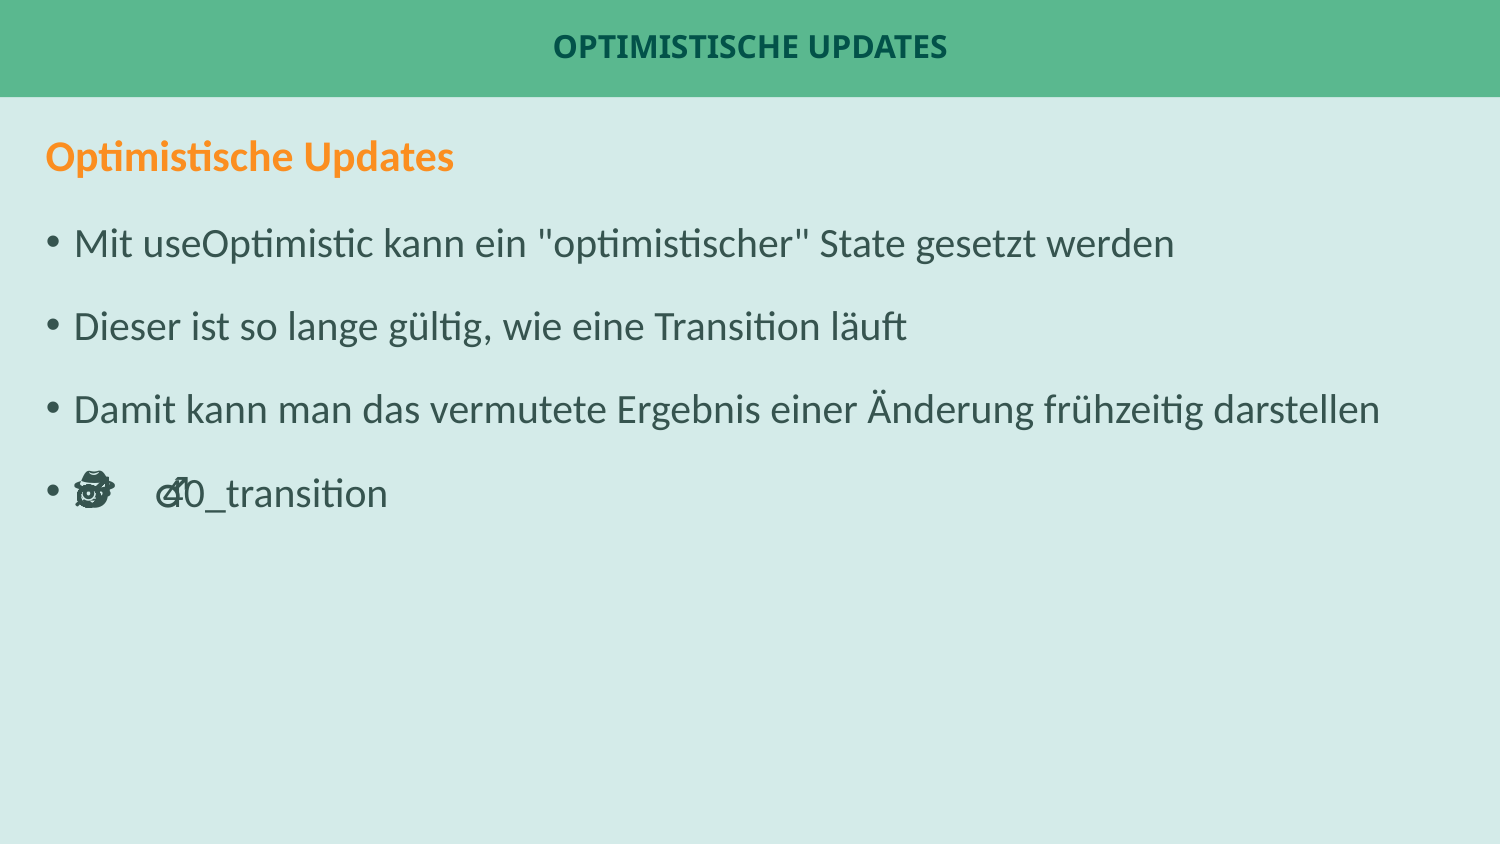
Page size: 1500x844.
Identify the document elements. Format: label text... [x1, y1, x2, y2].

title OptimistiscHe Updates [0, 0, 1500, 98]
list Mit useOptimistic kann ein "optimistischer" State gesetzt werden Dieser ist so lange gültig, wie eine Transition läuft Damit kann man das vermutete Ergebnis einer Änderung frühzeitig darstellen 🕵️‍♂️ 40_transition [30, 204, 1470, 796]
text_box Optimistische Updates [30, 126, 1484, 204]
